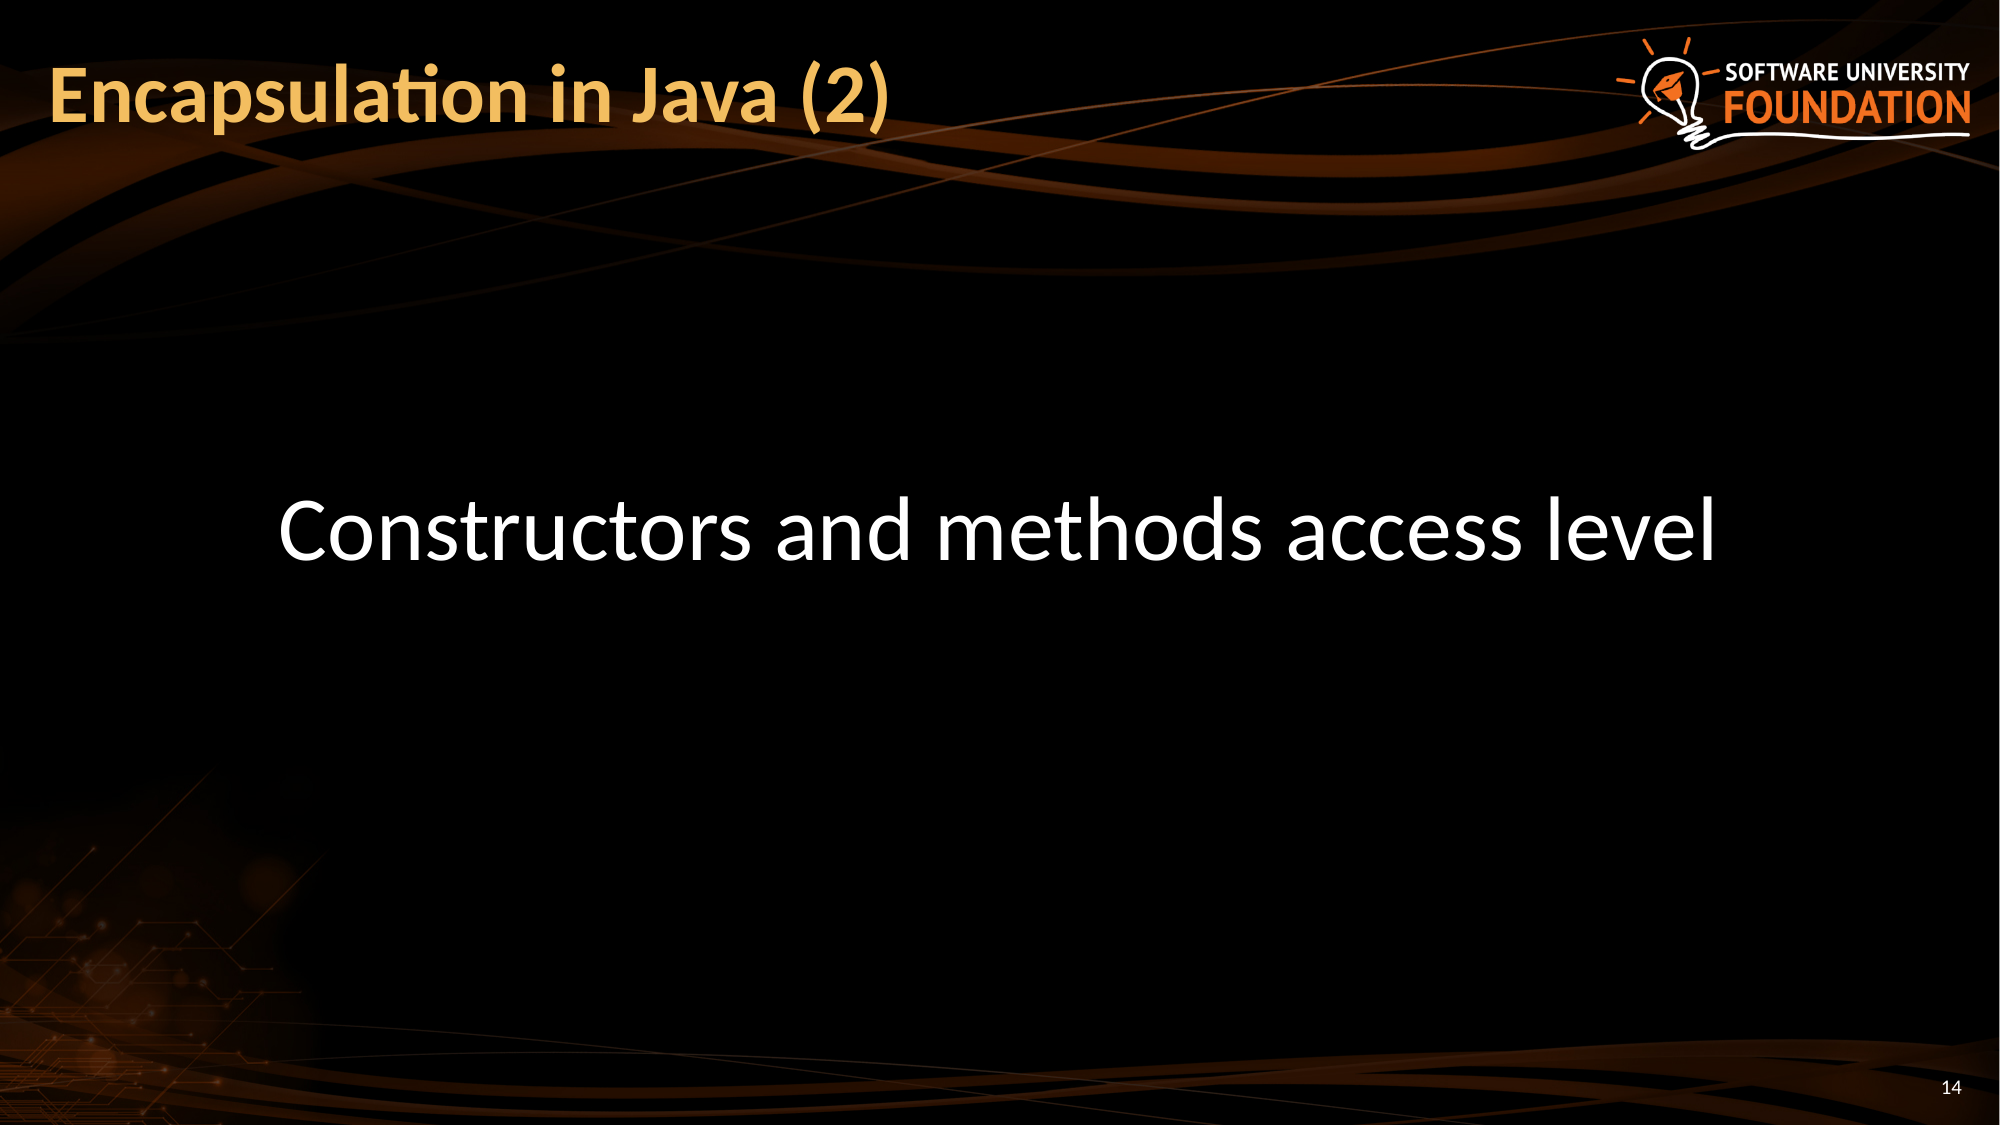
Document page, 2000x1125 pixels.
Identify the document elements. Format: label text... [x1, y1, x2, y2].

list Constructors and methods access level [252, 462, 1747, 587]
slide_number 14 [1897, 1070, 1968, 1103]
picture [0, 0, 2000, 1125]
title Encapsulation in Java (2) [30, 6, 1602, 189]
